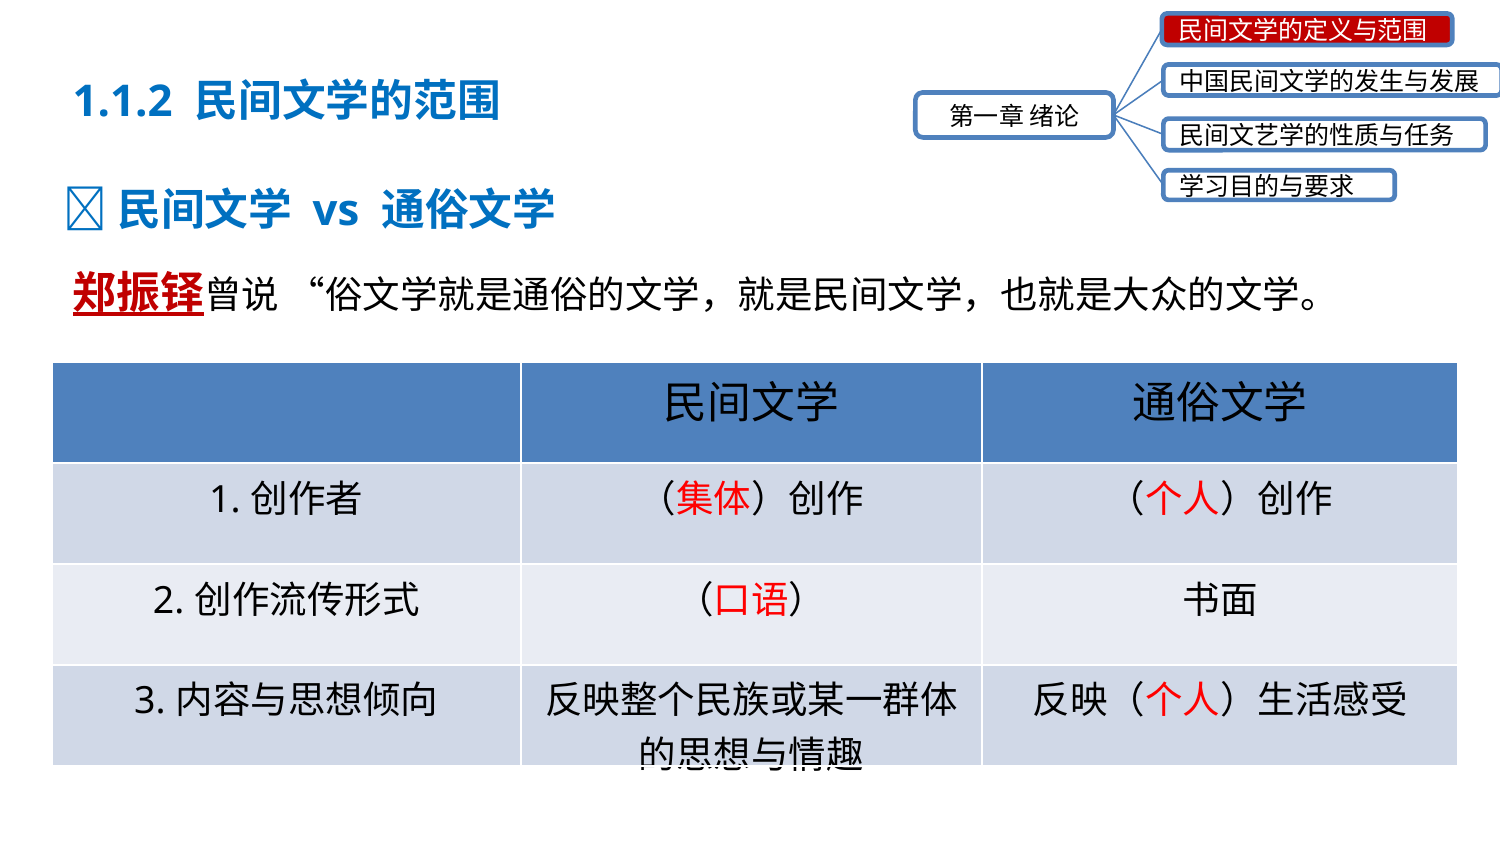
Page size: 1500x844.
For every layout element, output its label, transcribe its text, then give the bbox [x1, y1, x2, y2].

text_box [915, 13, 1500, 200]
table_header 通俗文学 [983, 363, 1457, 462]
table_header 民间文学 [522, 363, 981, 462]
text_box 郑振铎曾说 “俗文学就是通俗的文学，就是民间文学，也就是大众的文学。 [61, 259, 1449, 324]
table_cell （个人）创作 [983, 464, 1457, 563]
table_cell 反映整个民族或某一群体的思想与情趣 [522, 666, 981, 765]
table_cell （集体）创作 [522, 464, 981, 563]
table_cell （口语） [522, 565, 981, 664]
table_cell 书面 [983, 565, 1457, 664]
table_header [53, 363, 520, 462]
text_box 民间文学 vs 通俗文学 [51, 149, 592, 240]
table_cell 2.创作流传形式 [53, 565, 520, 664]
table_cell 反映（个人）生活感受 [983, 666, 1457, 765]
text_box 1.1.2 民间文学的范围 [61, 40, 532, 210]
table_cell 3.内容与思想倾向 [53, 666, 520, 765]
table_cell 1.创作者 [53, 464, 520, 563]
